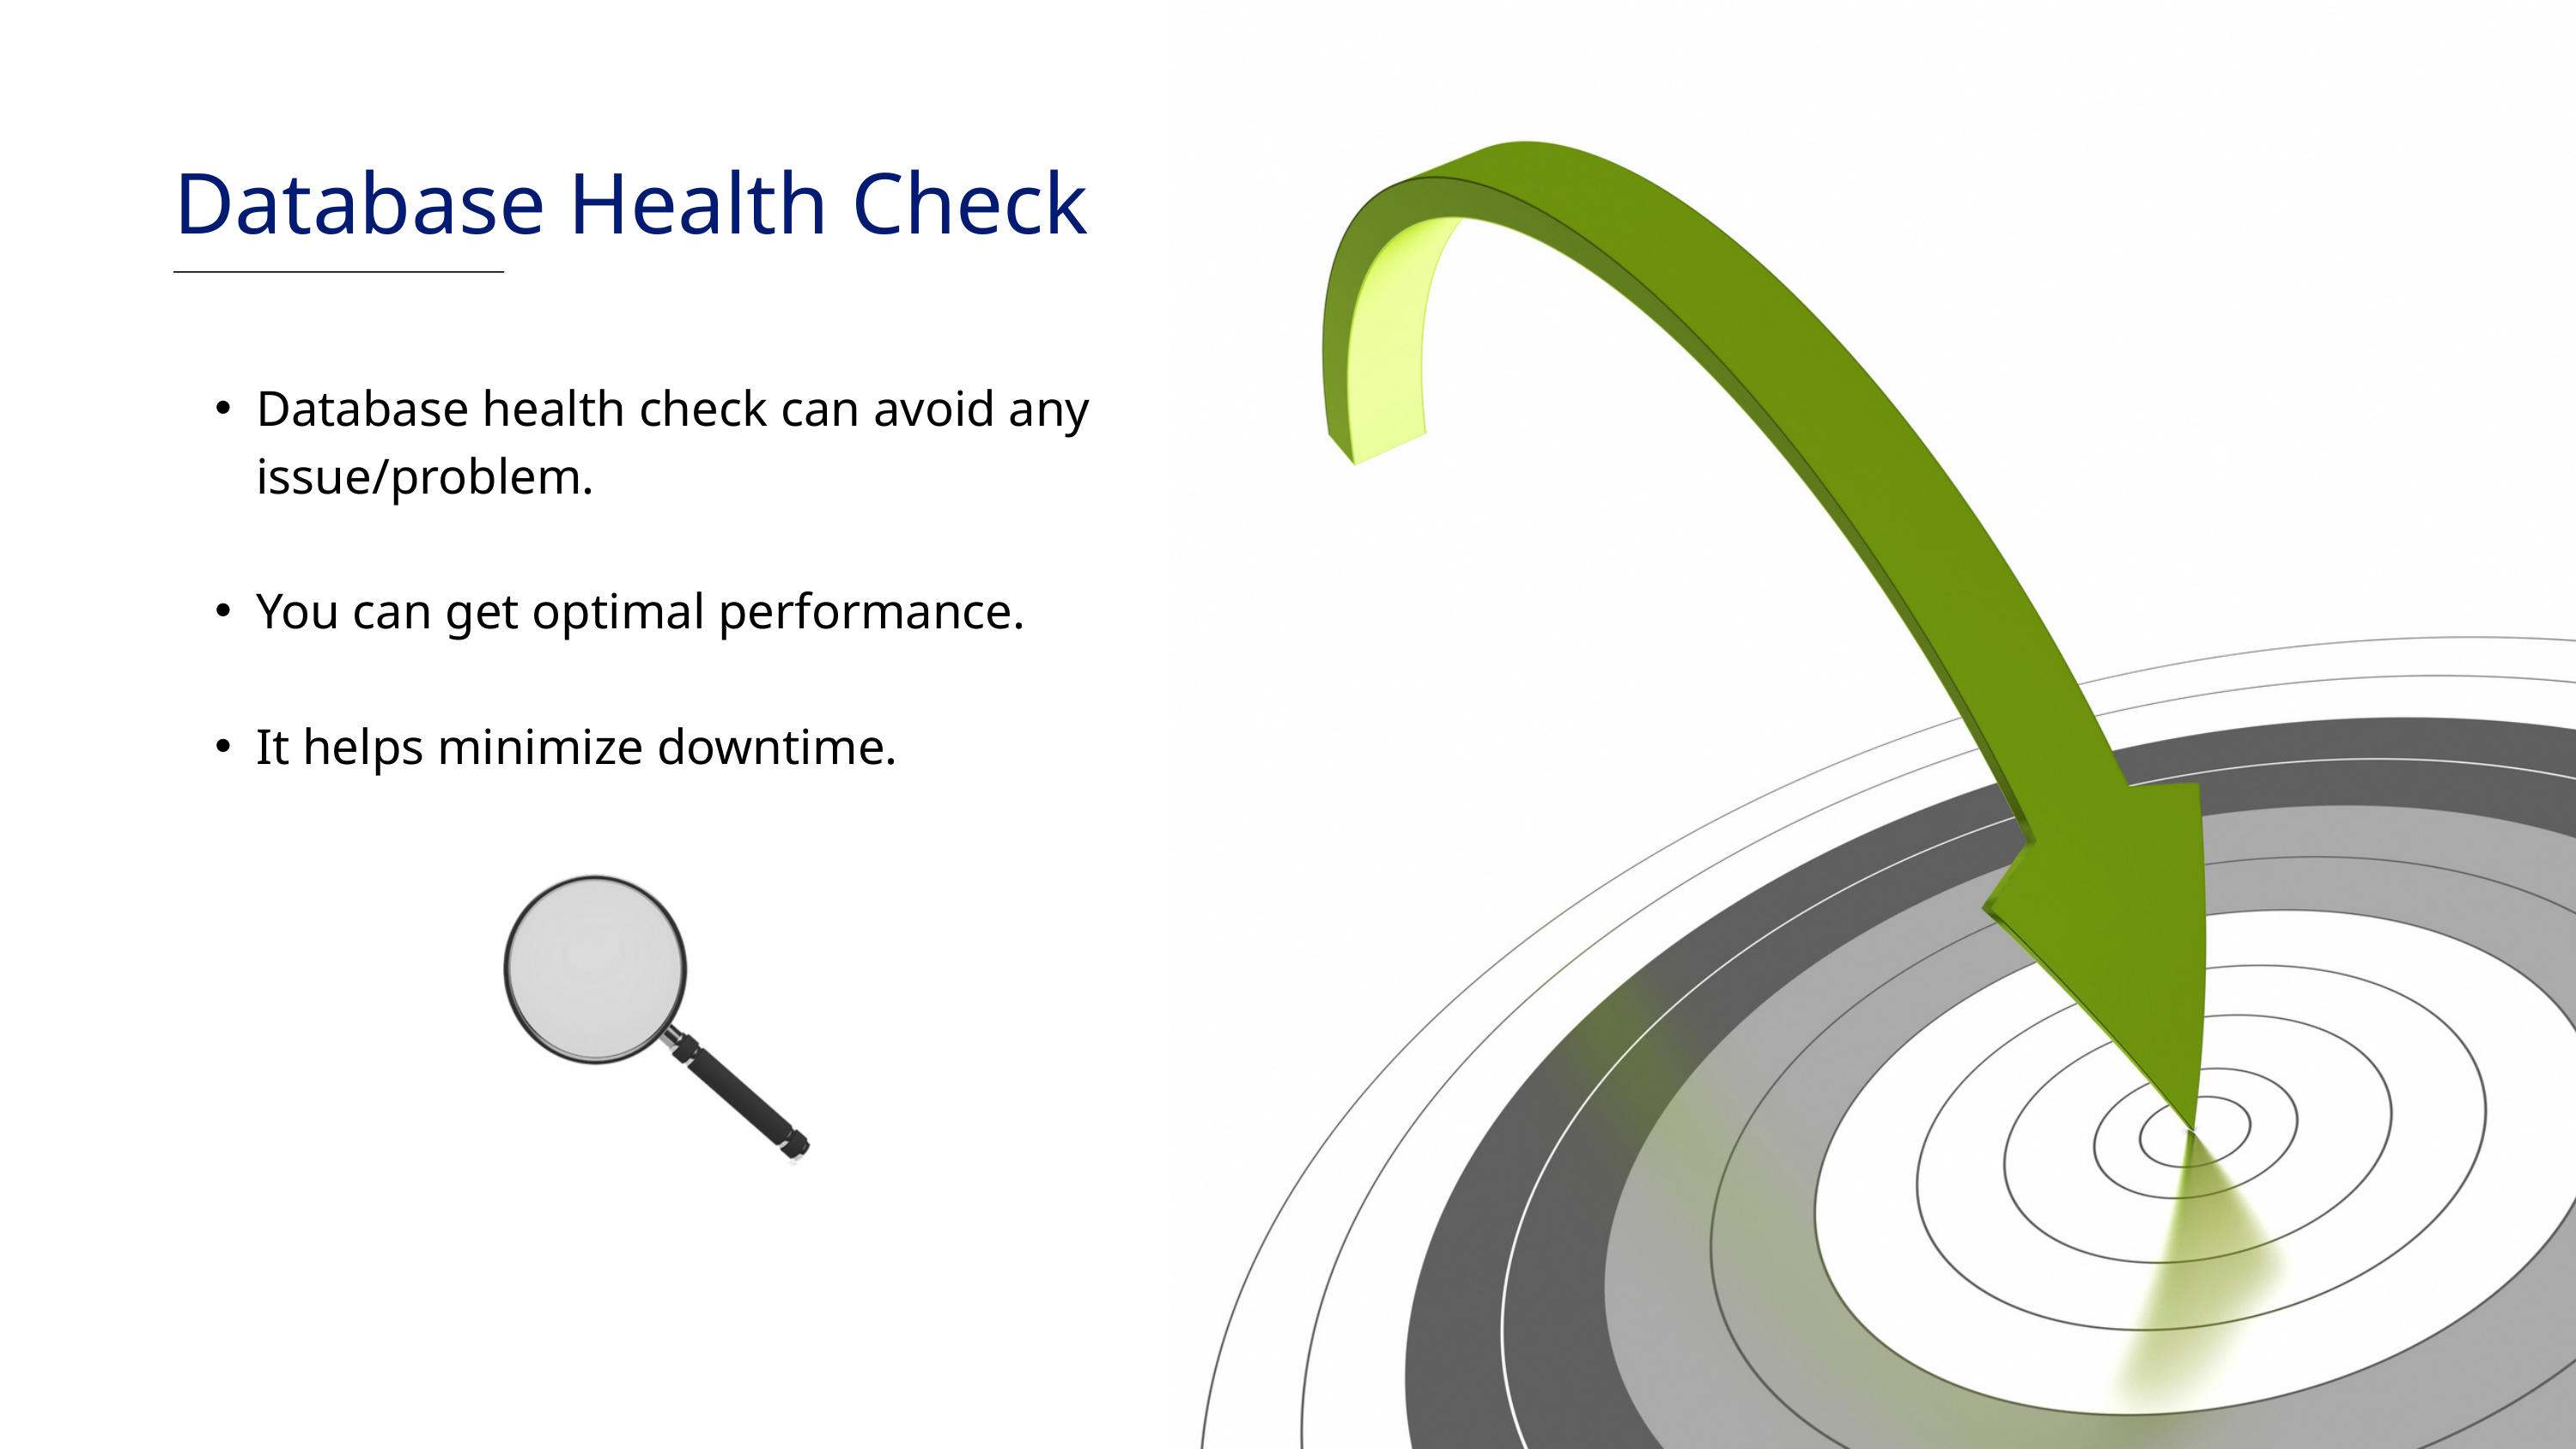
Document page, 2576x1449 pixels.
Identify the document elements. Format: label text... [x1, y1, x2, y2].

picture [503, 874, 811, 1166]
picture [1169, 0, 2576, 1449]
text_box Database health check can avoid any issue/problem. You can get optimal performance. It helps minimize downtime. [173, 368, 1164, 909]
text_box Database Health Check [173, 132, 1164, 251]
